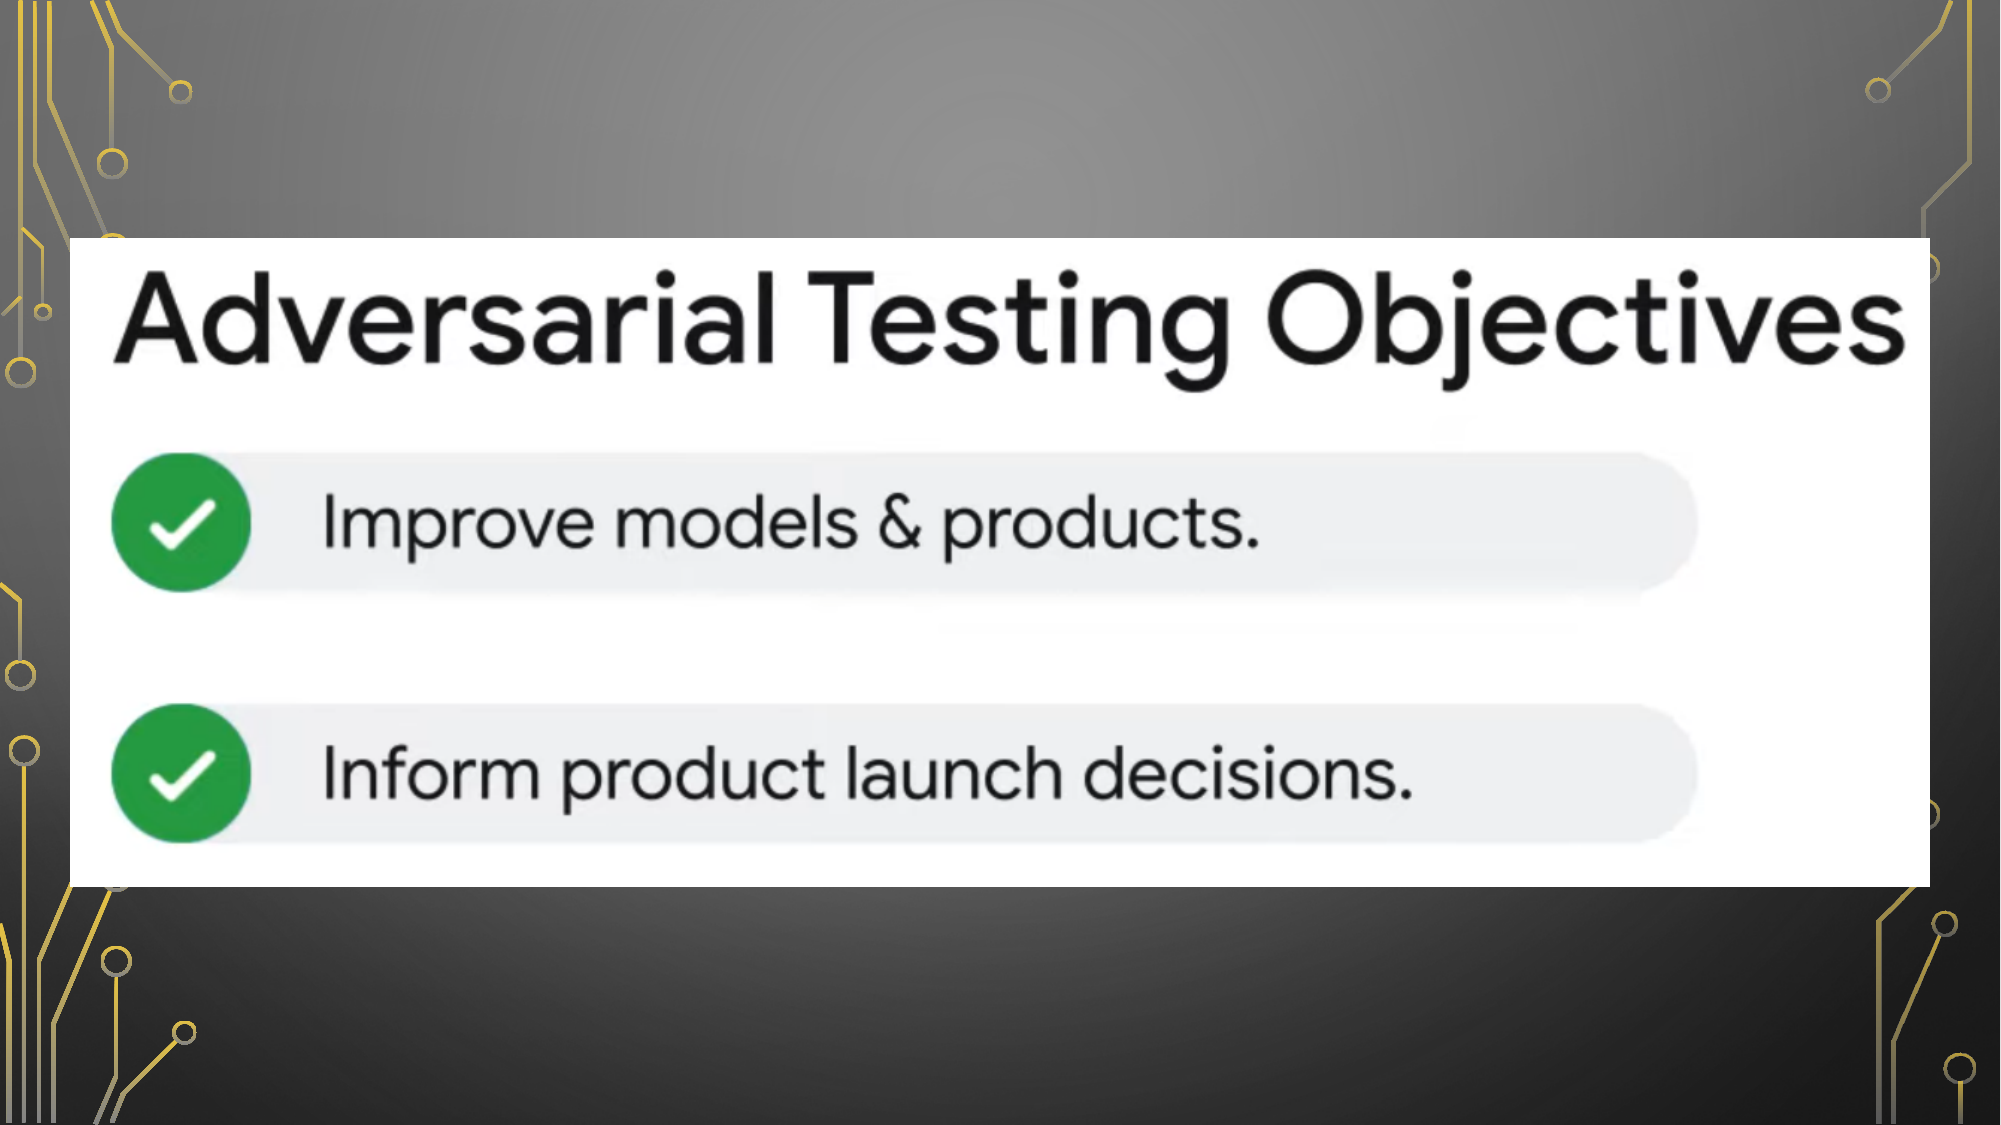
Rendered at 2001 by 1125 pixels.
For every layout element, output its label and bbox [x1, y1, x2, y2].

picture [70, 237, 1930, 888]
